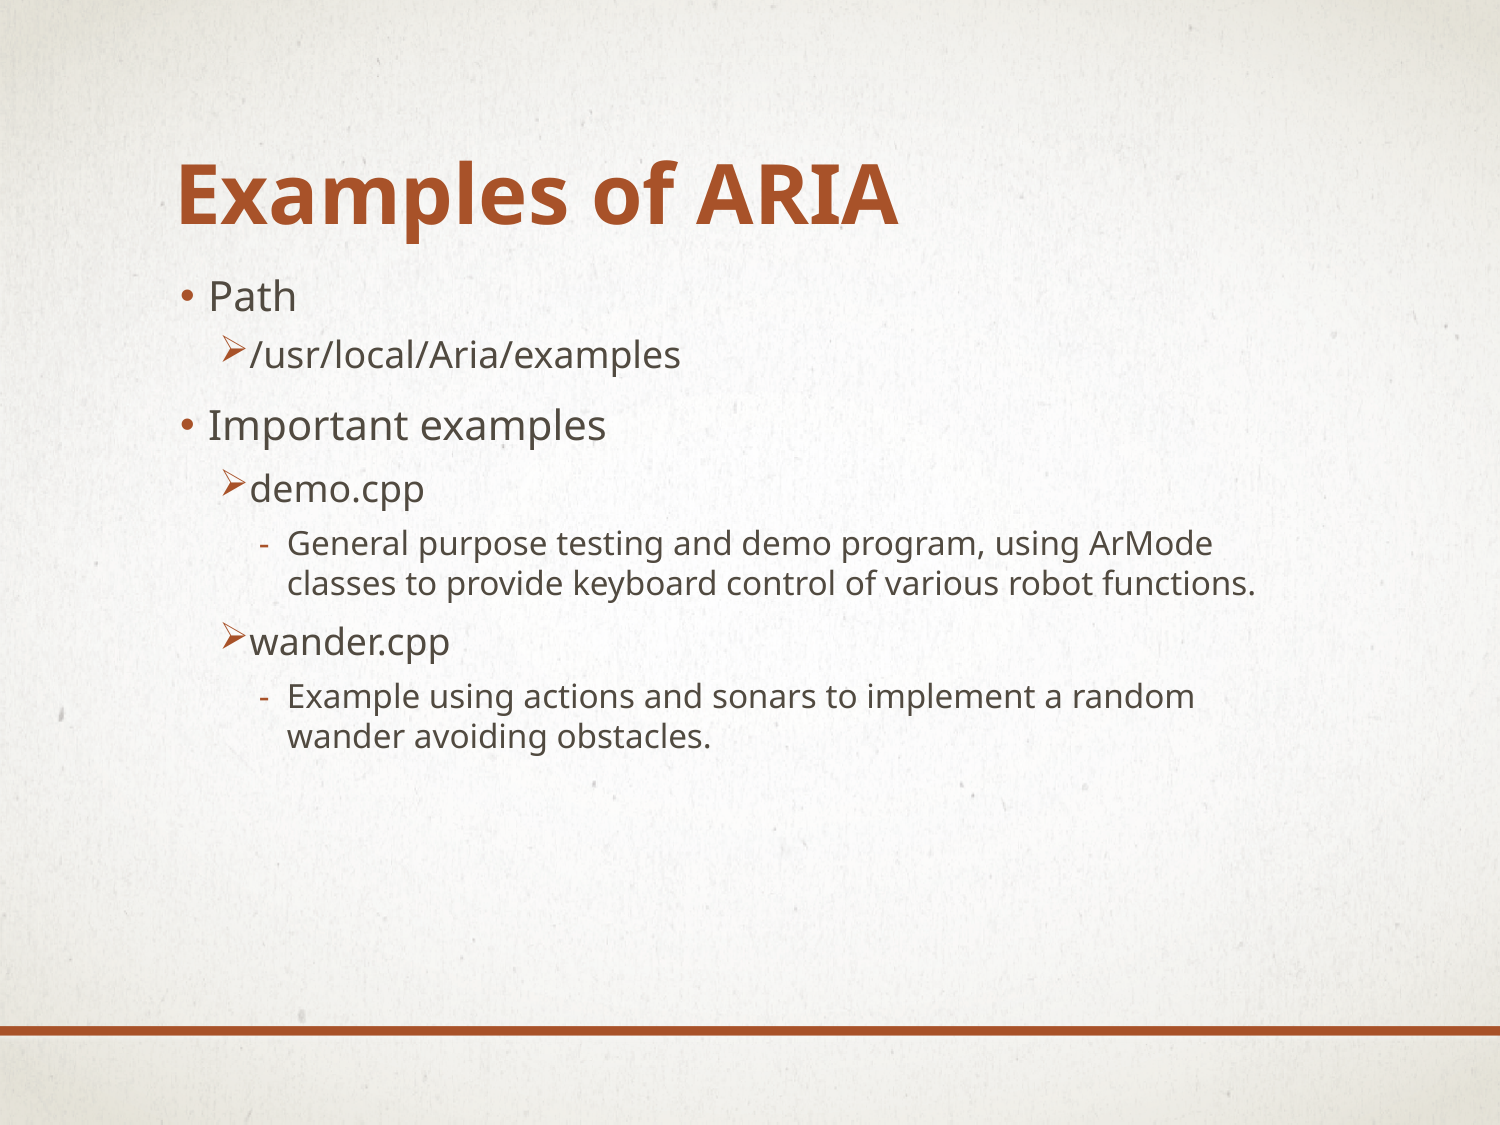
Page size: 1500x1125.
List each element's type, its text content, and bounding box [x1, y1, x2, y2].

picture [0, 0, 1500, 1026]
picture [0, 1036, 1500, 1125]
list Path /usr/local/Aria/examples Important examples demo.cpp General purpose testing and demo program, using ArMode classes to provide keyboard control of various robot functions. wander.cpp Example using actions and sonars to implement a random wander avoiding obstacles. [159, 267, 1307, 943]
title Examples of ARIA [159, 62, 1341, 250]
